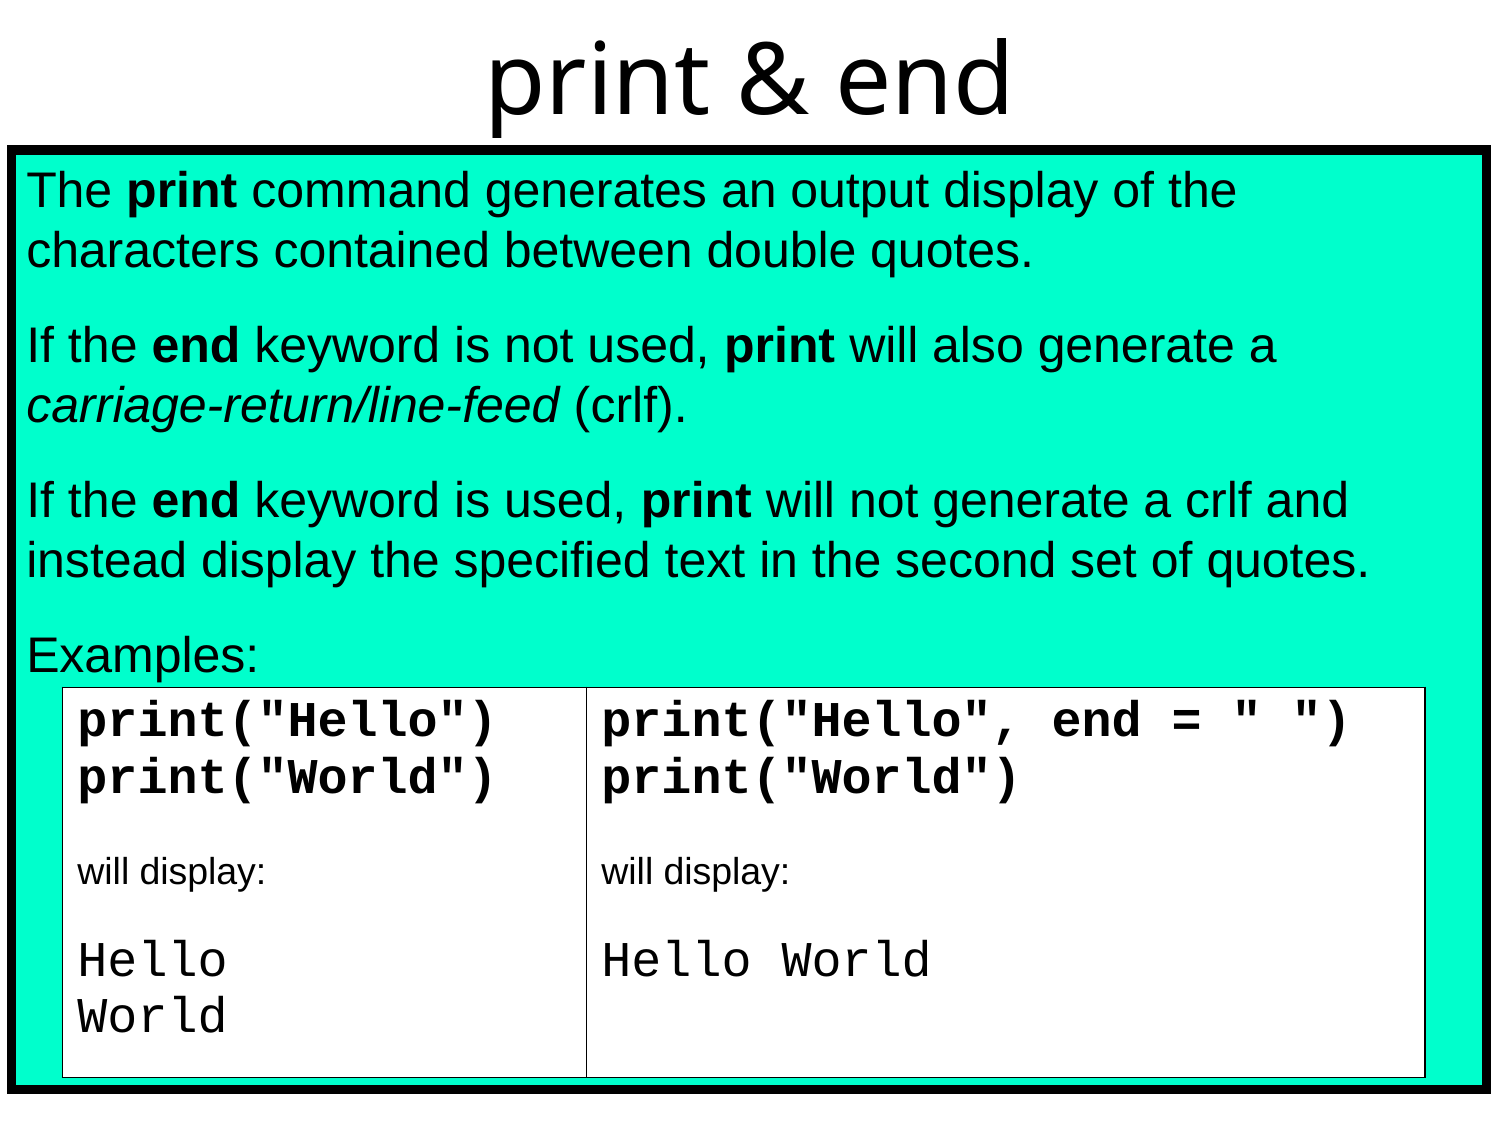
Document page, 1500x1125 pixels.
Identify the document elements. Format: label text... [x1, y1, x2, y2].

title print & end [0, 0, 1500, 150]
text_box The print command generates an output display of the characters contained between double quotes. If the end keyword is not used, print will also generate a carriage-return/line-feed (crlf). If the end keyword is used, print will not generate a crlf and instead display the specified text in the second set of quotes. Examples: [11, 149, 1487, 1090]
table_header print("Hello", end = " ") print("World") will display: Hello World [587, 688, 1424, 1077]
table_header print("Hello") print("World") will display: Hello World [63, 688, 586, 1077]
